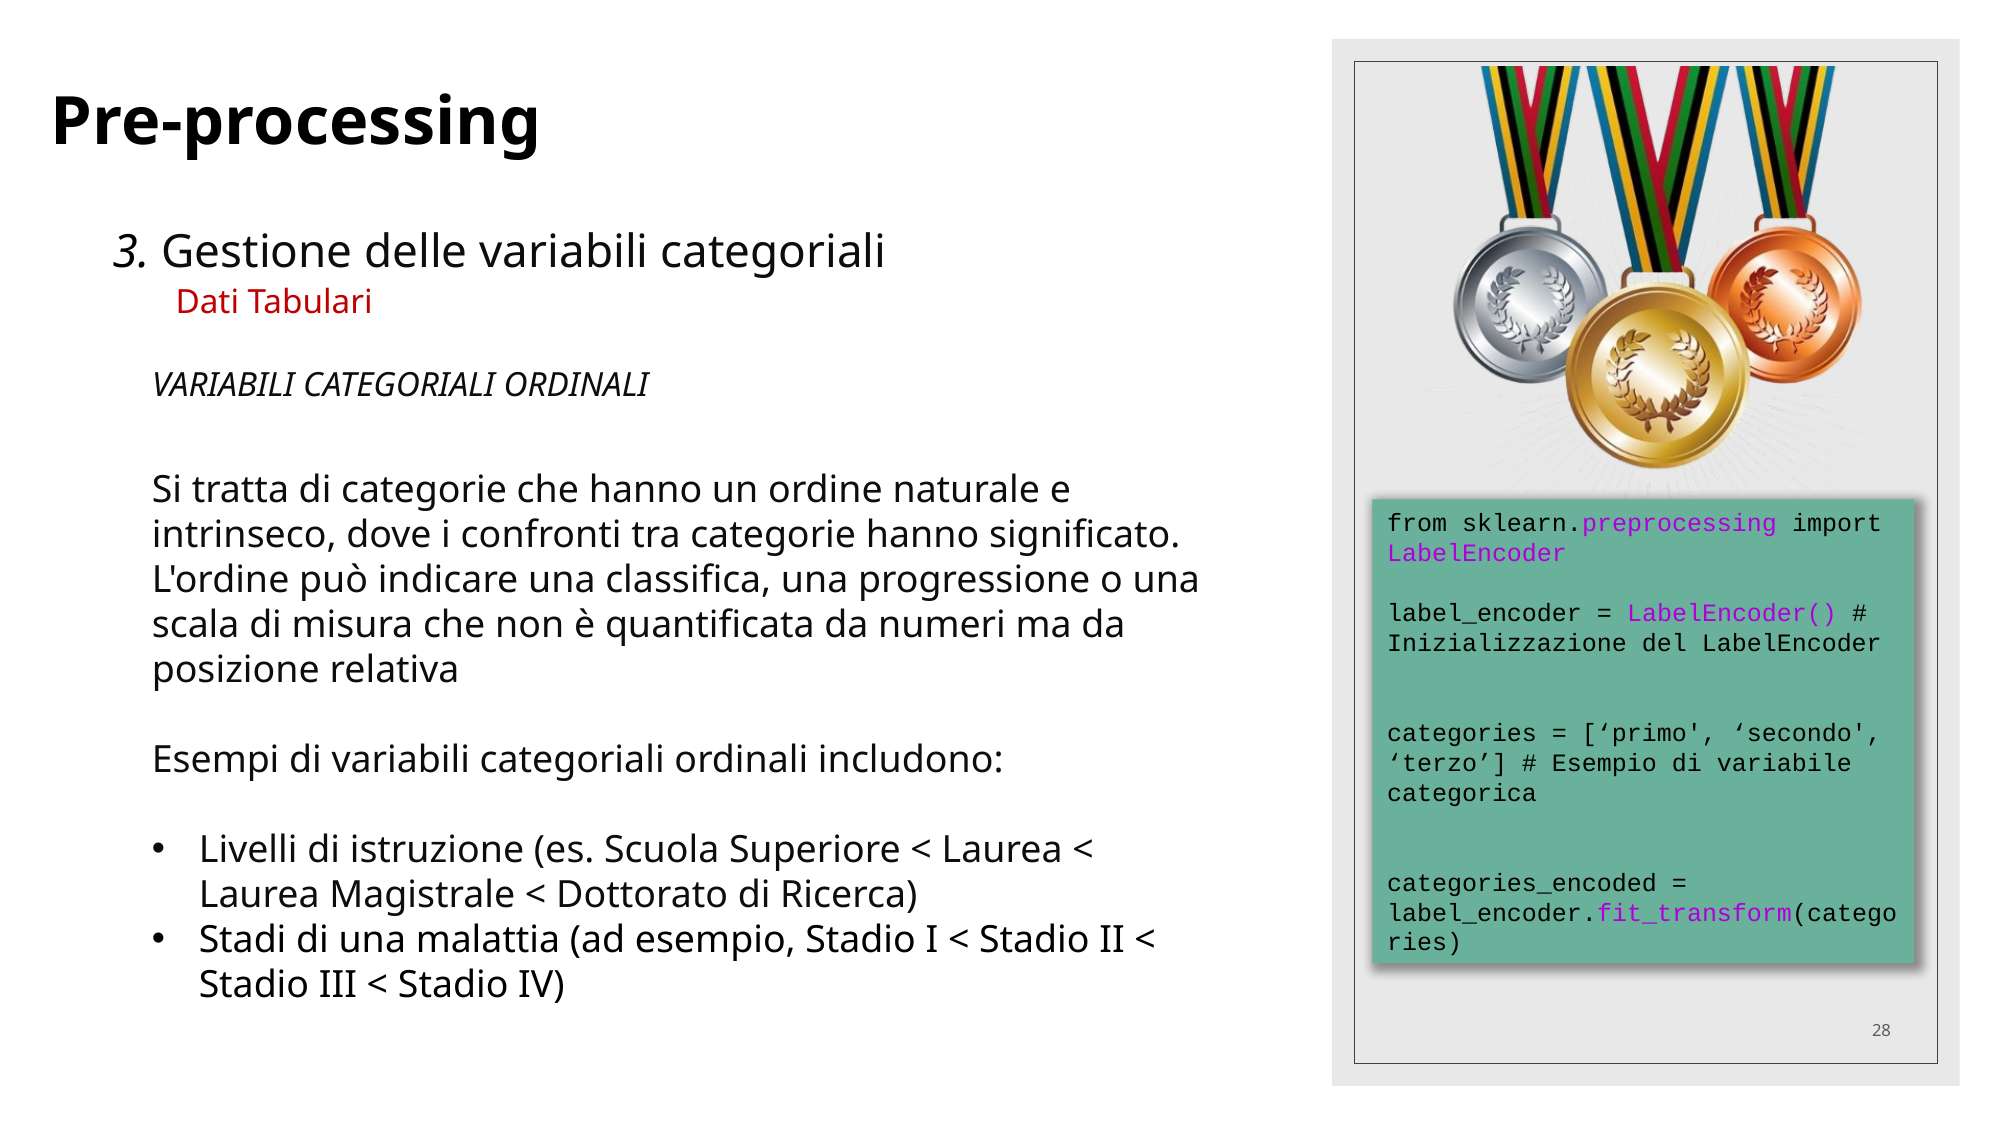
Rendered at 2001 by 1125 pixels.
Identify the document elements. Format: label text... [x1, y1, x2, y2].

picture [1403, 66, 1914, 606]
text_box Si tratta di categorie che hanno un ordine naturale e intrinseco, dove i confronti tra categorie hanno significato. L'ordine può indicare una classifica, una progressione o una scala di misura che non è quantificata da numeri ma da posizione relativa Esempi di variabili categoriali ordinali includono: Livelli di istruzione (es. Scuola Superiore < Laurea < Laurea Magistrale < Dottorato di Ricerca) Stadi di una malattia (ad esempio, Stadio I < Stadio II < Stadio III < Stadio IV) [137, 457, 1233, 1013]
text_box 3. Gestione delle variabili categoriali [97, 216, 1274, 285]
slide_number 28 [1705, 990, 1907, 1050]
text_box Dati Tabulari [160, 272, 432, 328]
text_box Pre-processing [27, 66, 566, 165]
text_box VARIABILI CATEGORIALI ORDINALI [137, 291, 1165, 411]
text_box from sklearn.preprocessing import LabelEncoder label_encoder = LabelEncoder() # Inizializzazione del LabelEncoder categories = [‘primo', ‘secondo', ‘terzo’] # Esempio di variabile categorica categories_encoded = label_encoder.fit_transform(categories) [1372, 499, 1914, 964]
